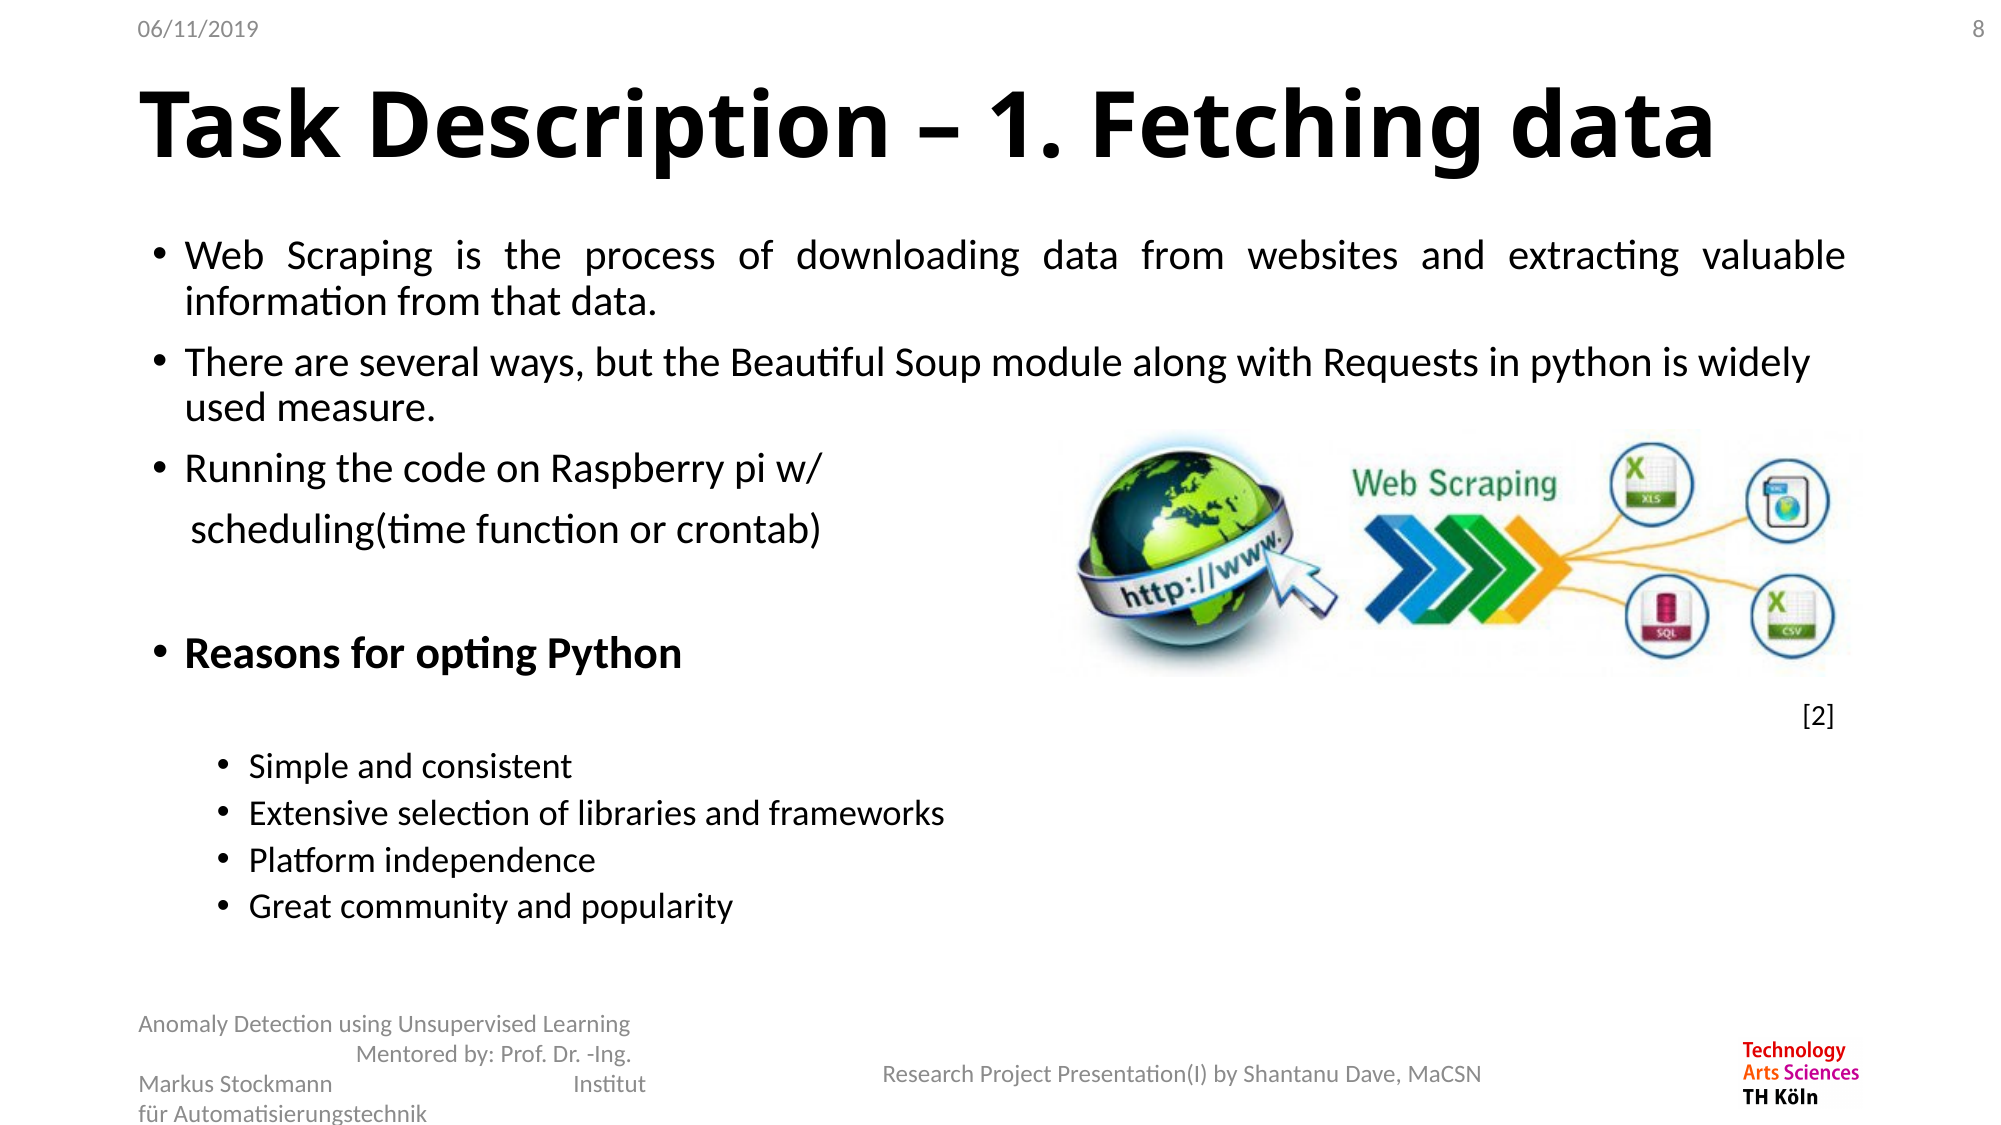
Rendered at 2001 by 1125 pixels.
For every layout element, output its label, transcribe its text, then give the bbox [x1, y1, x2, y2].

slide_number 8 [1550, 0, 2000, 58]
text_box [2] [1787, 689, 1877, 739]
picture [1049, 429, 1863, 677]
list Web Scraping is the process of downloading data from websites and extracting valuable information from that data. There are several ways, but the Beautiful Soup module along with Requests in python is widely used measure. Running the code on Raspberry pi w/ scheduling(time function or crontab) Reasons for opting Python Simple and consistent Extensive selection of libraries and frameworks Platform independence Great community and popularity [137, 225, 1863, 940]
footer Research Project Presentation(I) by Shantanu Dave, MaCSN [845, 1042, 1521, 1103]
slide_number Anomaly Detection using Unsupervised Learning Mentored by: Prof. Dr. -Ing. Markus Stockmann Institut für Automatisierungstechnik [123, 1031, 668, 1103]
picture [1738, 1037, 1863, 1109]
title Task Description – 1. Fetching data [123, 18, 1849, 237]
